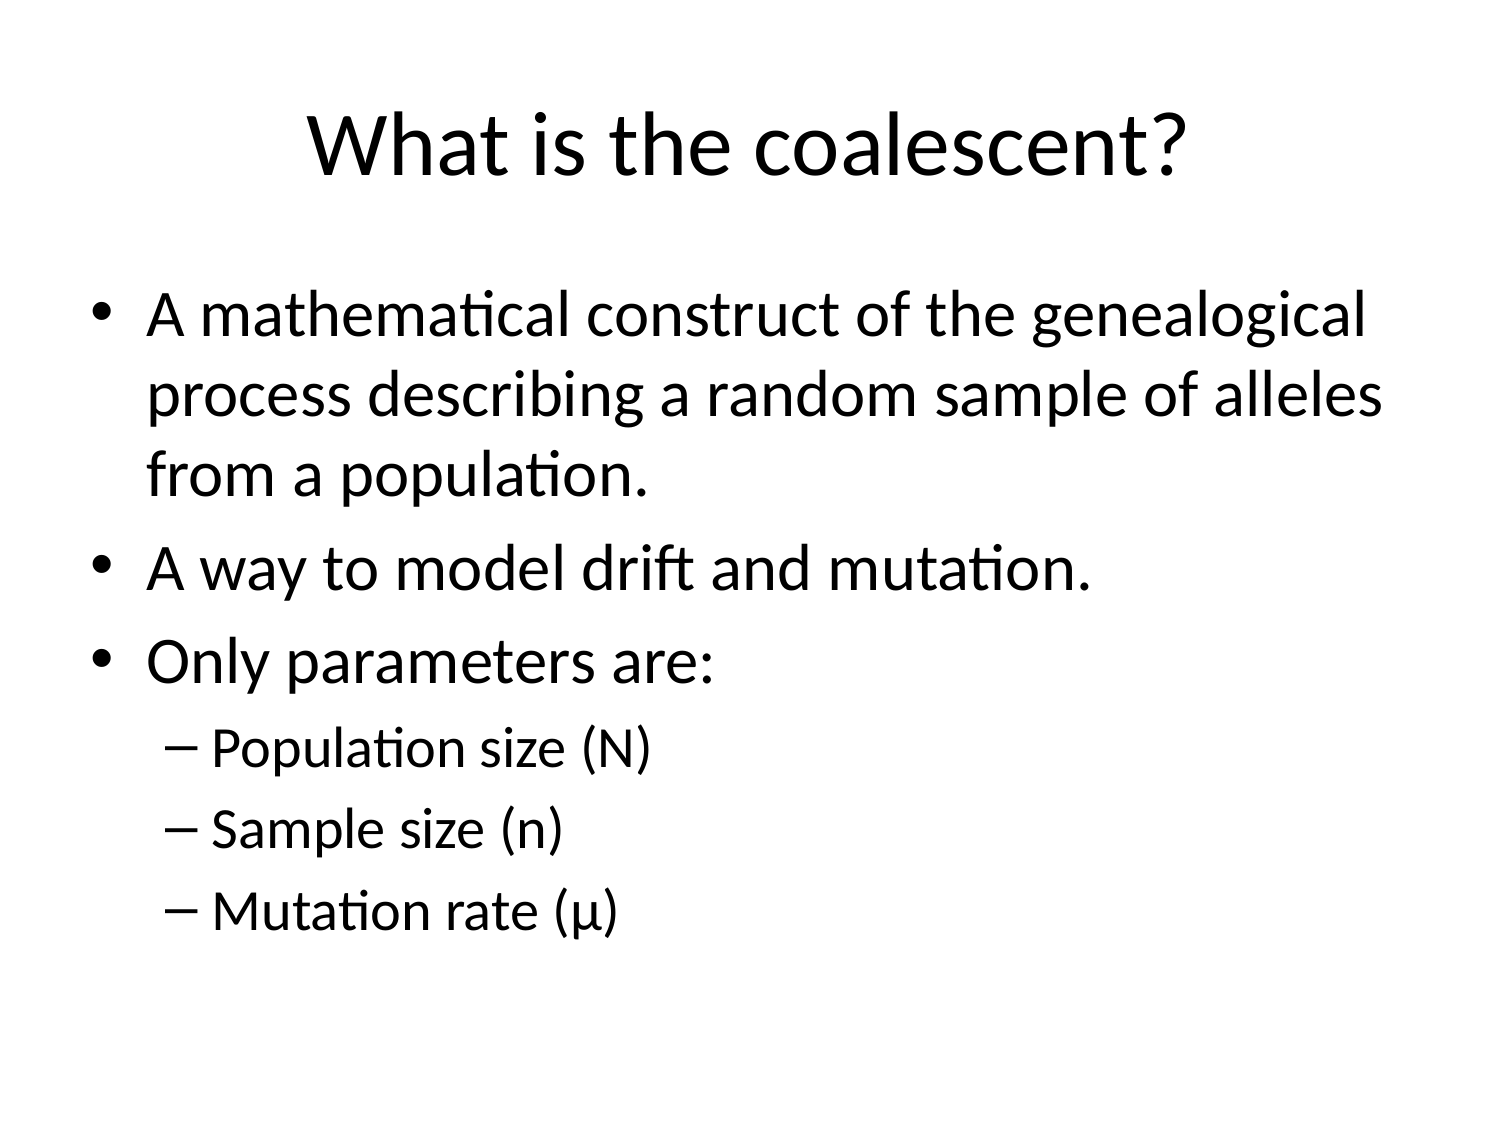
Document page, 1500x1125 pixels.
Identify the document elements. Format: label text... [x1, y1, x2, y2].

list A mathematical construct of the genealogical process describing a random sample of alleles from a population. A way to model drift and mutation. Only parameters are: Population size (N) Sample size (n) Mutation rate (μ) [75, 262, 1425, 1005]
title What is the coalescent? [75, 45, 1425, 233]
